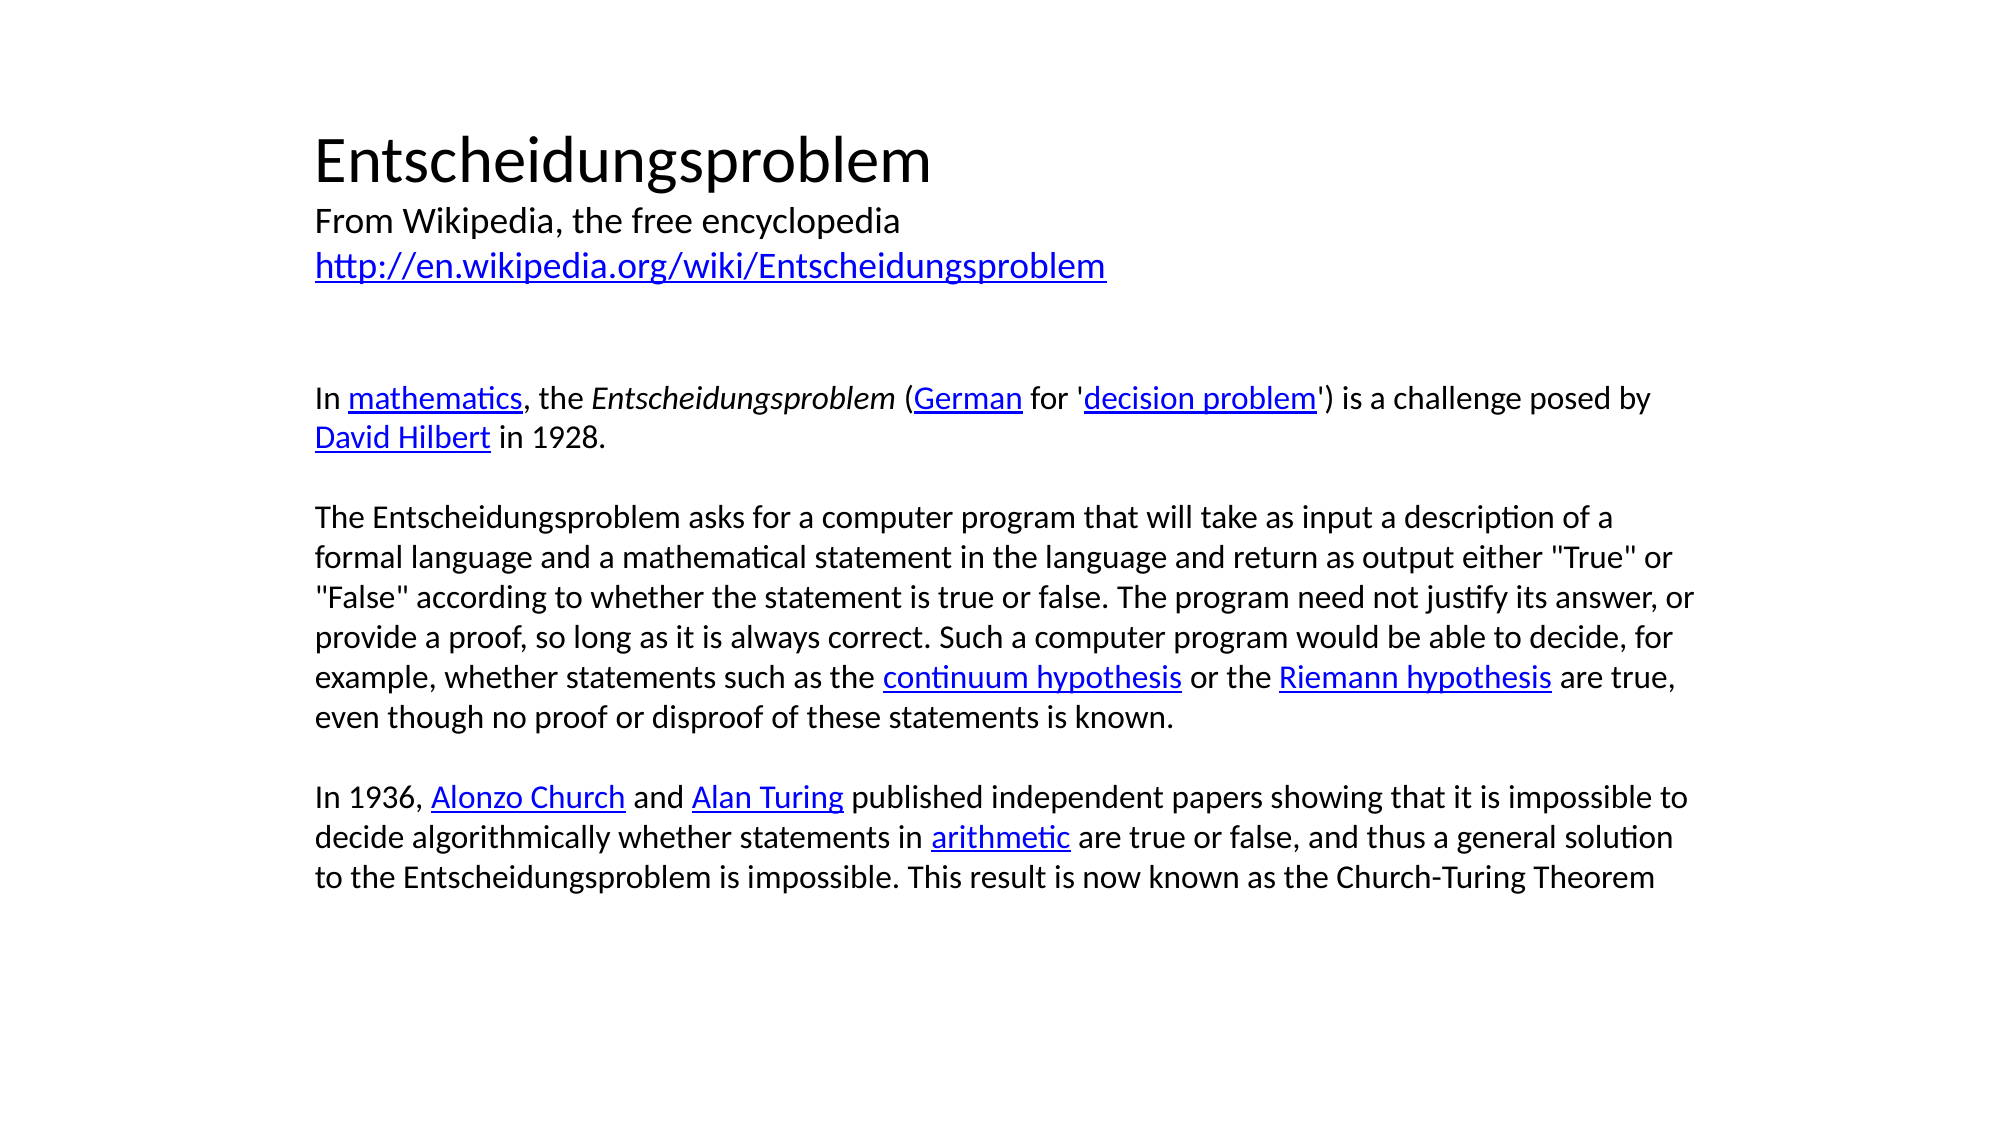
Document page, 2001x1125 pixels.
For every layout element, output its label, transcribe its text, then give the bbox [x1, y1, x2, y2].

text_box Entscheidungsproblem From Wikipedia, the free encyclopedia http://en.wikipedia.org/wiki/Entscheidungsproblem In mathematics, the Entscheidungsproblem (German for 'decision problem') is a challenge posed by David Hilbert in 1928. The Entscheidungsproblem asks for a computer program that will take as input a description of a formal language and a mathematical statement in the language and return as output either "True" or "False" according to whether the statement is true or false. The program need not justify its answer, or provide a proof, so long as it is always correct. Such a computer program would be able to decide, for example, whether statements such as the continuum hypothesis or the Riemann hypothesis are true, even though no proof or disproof of these statements is known. In 1936, Alonzo Church and Alan Turing published independent papers showing that it is impossible to decide algorithmically whether statements in arithmetic are true or false, and thus a general solution to the Entscheidungsproblem is impossible. This result is now known as the Church-Turing Theorem [299, 108, 1713, 903]
